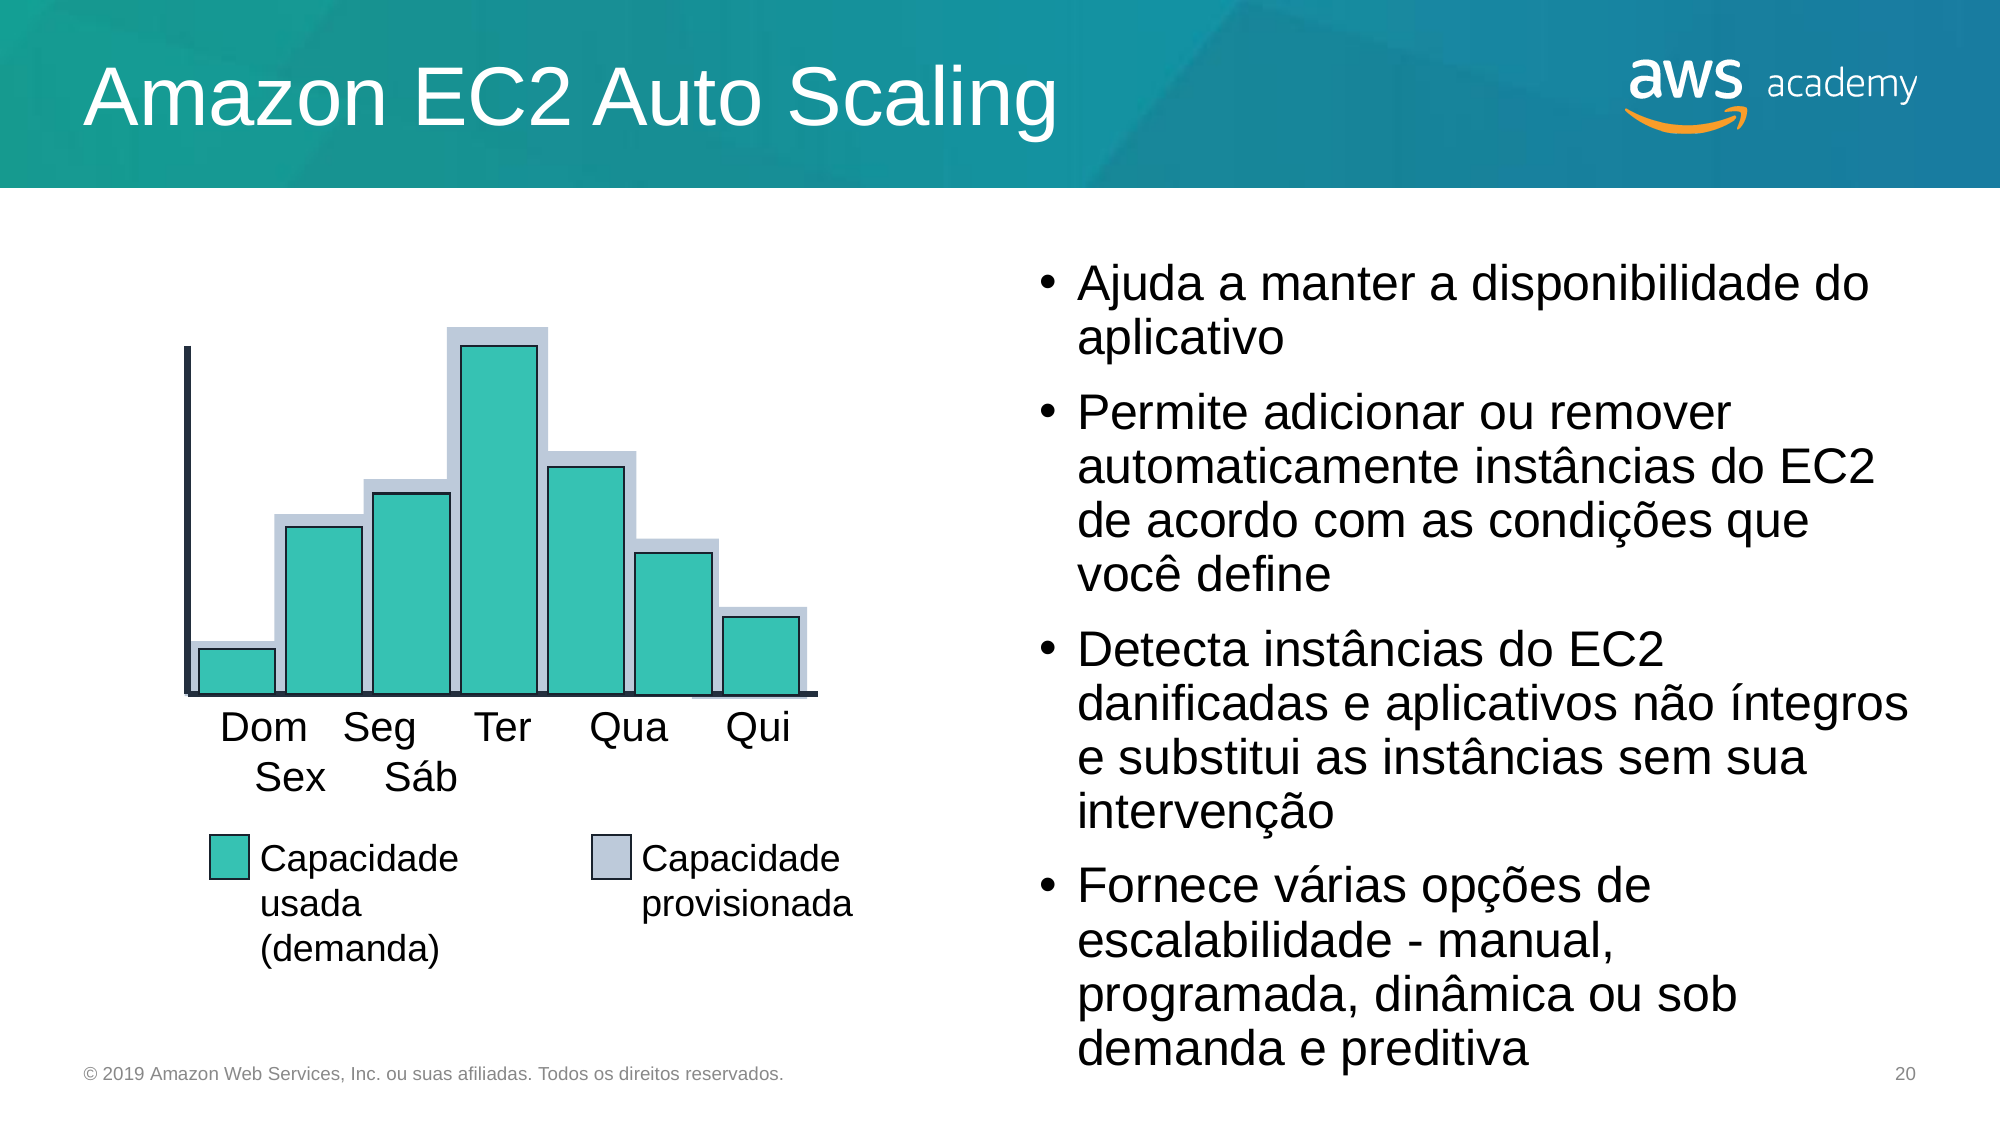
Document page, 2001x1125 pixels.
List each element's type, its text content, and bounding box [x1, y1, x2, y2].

footer © 2019 Amazon Web Services, Inc. ou suas afiliadas. Todos os direitos reservados. [68, 1042, 818, 1103]
slide_number ‹#› [1481, 1042, 1932, 1103]
list Ajuda a manter a disponibilidade do aplicativo Permite adicionar ou remover automaticamente instâncias do EC2 de acordo com as condições que você define Detecta instâncias do EC2 danificadas e aplicativos não íntegros e substitui as instâncias sem sua intervenção Fornece várias opções de escalabilidade - manual, programada, dinâmica ou sob demanda e preditiva [1024, 250, 1928, 1013]
title Amazon EC2 Auto Scaling [68, 59, 1551, 138]
picture [0, 0, 2000, 188]
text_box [184, 326, 1025, 934]
